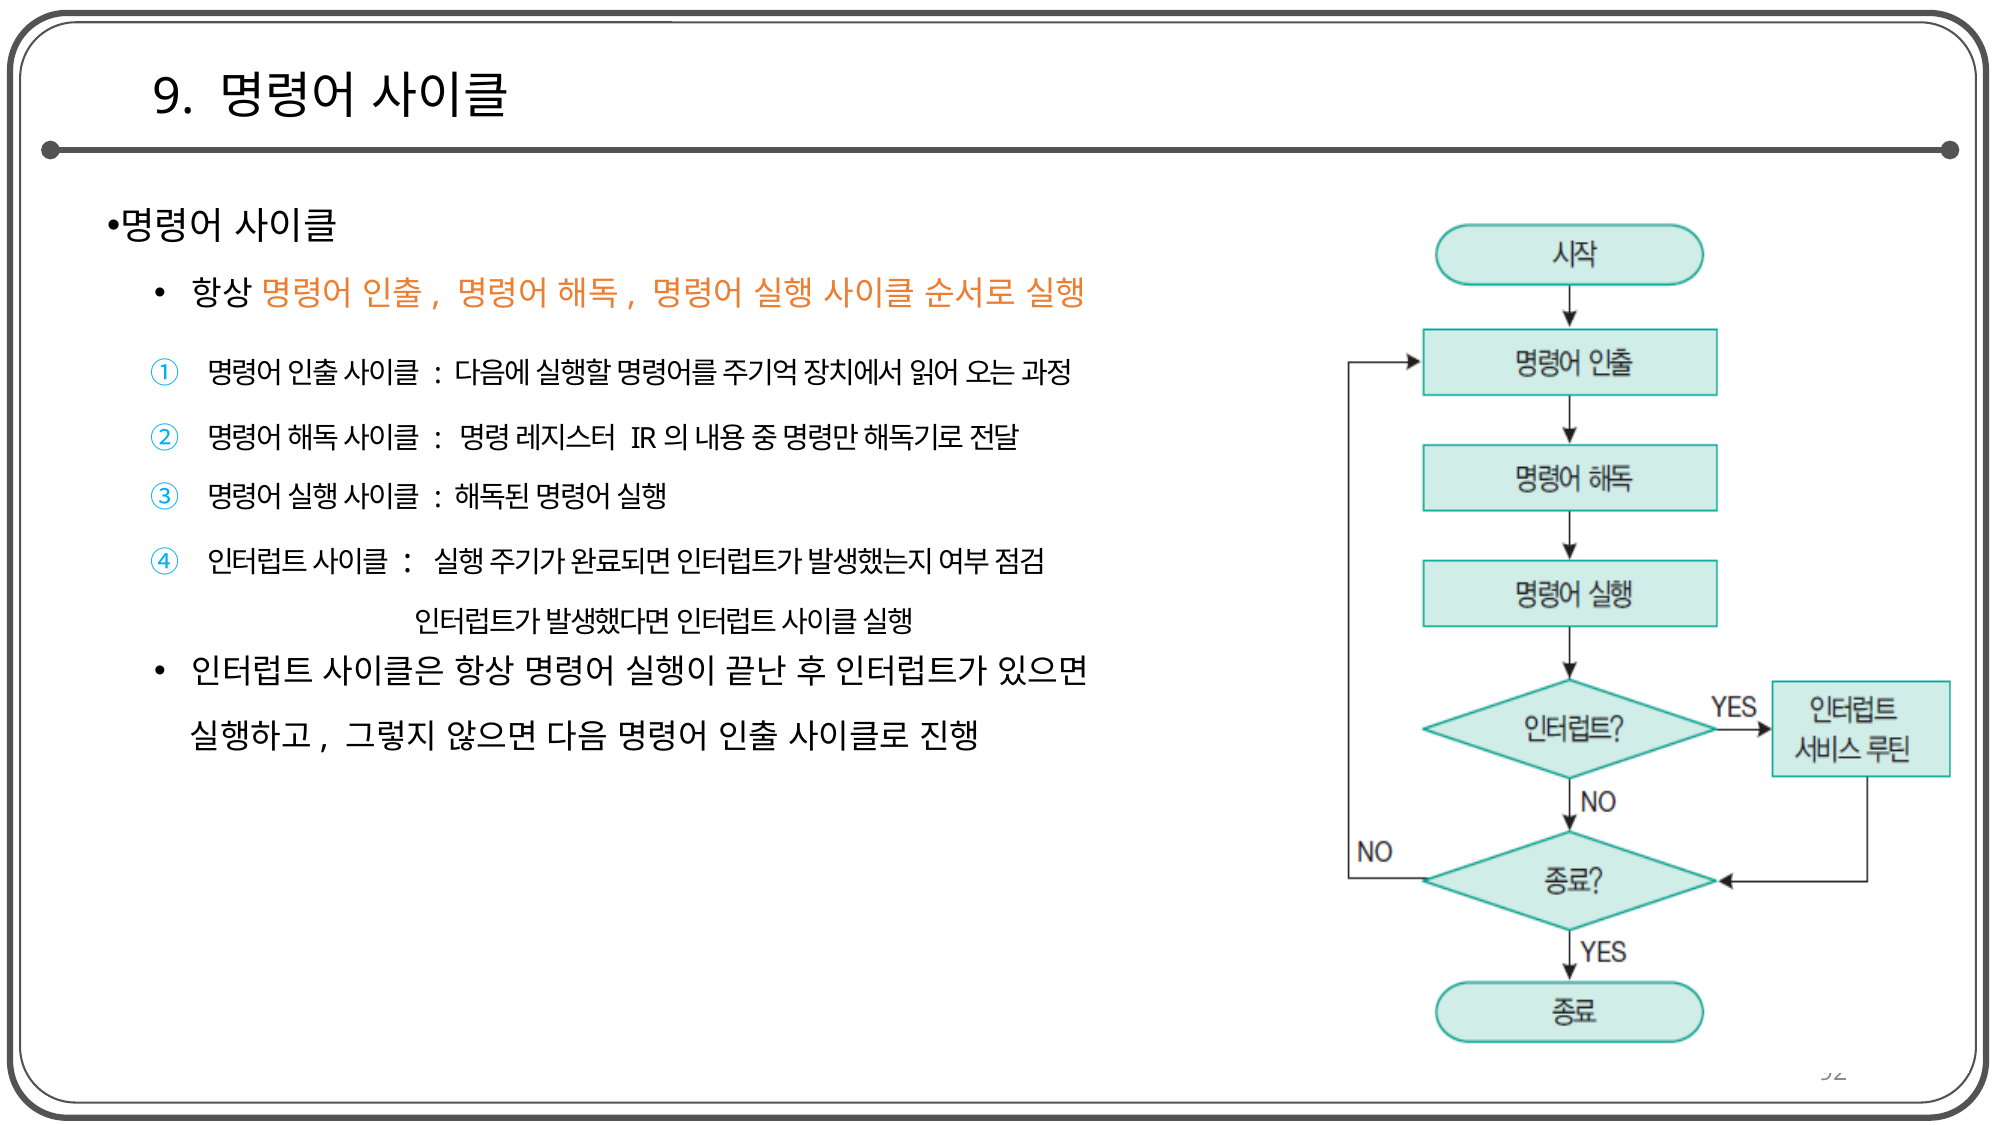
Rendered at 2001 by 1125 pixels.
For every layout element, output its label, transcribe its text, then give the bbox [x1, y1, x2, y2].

picture [1305, 204, 1969, 1073]
slide_number 92 [1412, 1073, 1863, 1103]
title 9. 명령어 사이클 [137, 45, 1863, 150]
list 명령어 사이클 항상 명령어 인출, 명령어 해독, 명령어 실행 사이클 순서로 실행 명령어 인출 사이클 : 다음에 실행할 명령어를 주기억 장치에서 읽어 오는 과정 명령어 해독 사이클 : 명령 레지스터 IR의 내용 중 명령만 해독기로 전달 명령어 실행 사이클 : 해독된 명령어 실행 인터럽트 사이클 : 실행 주기가 완료되면 인터럽트가 발생했는지 여부 점검 인터럽트가 발생했다면 인터럽트 사이클 실행 인터럽트 사이클은 항상 명령어 실행이 끝난 후 인터럽트가 있으면 실행하고, 그렇지 않으면 다음 명령어 인출 사이클로 진행 [92, 194, 1936, 1047]
